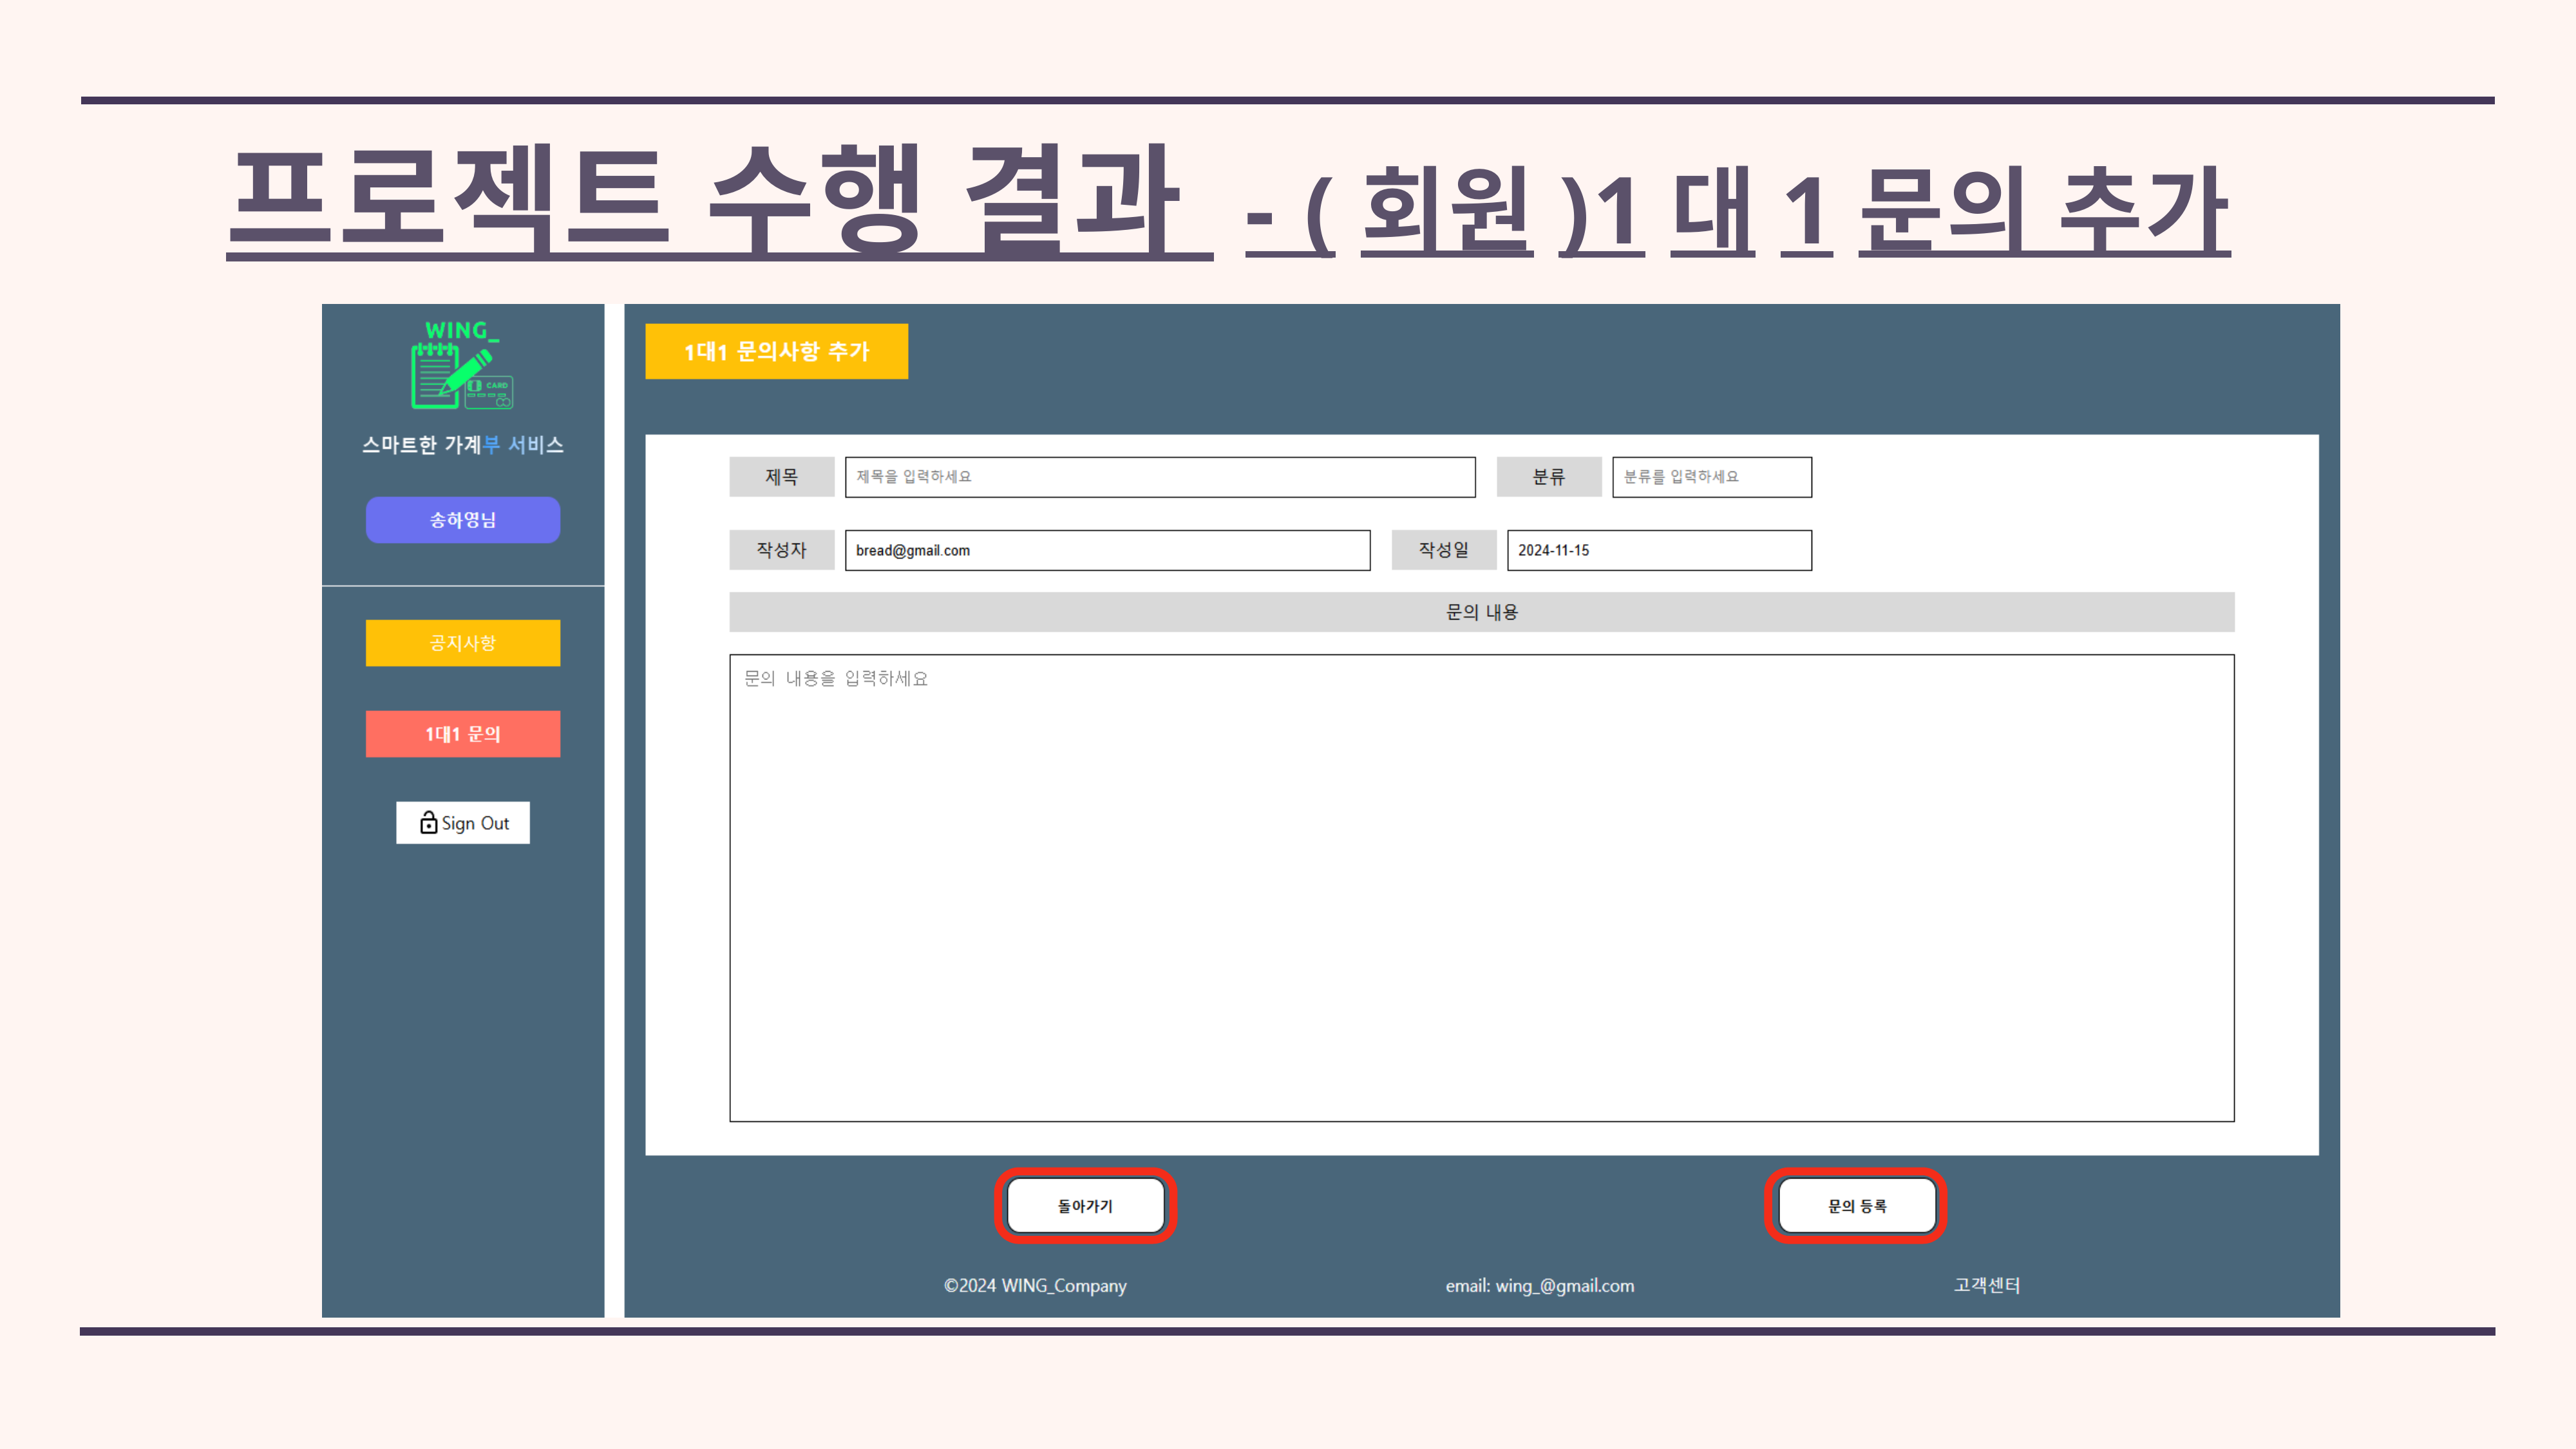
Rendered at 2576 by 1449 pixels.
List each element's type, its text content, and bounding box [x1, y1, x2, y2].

title 프로젝트 수행 결과 - (회원)1대1문의 추가 [220, 135, 2356, 310]
picture [321, 304, 2340, 1318]
